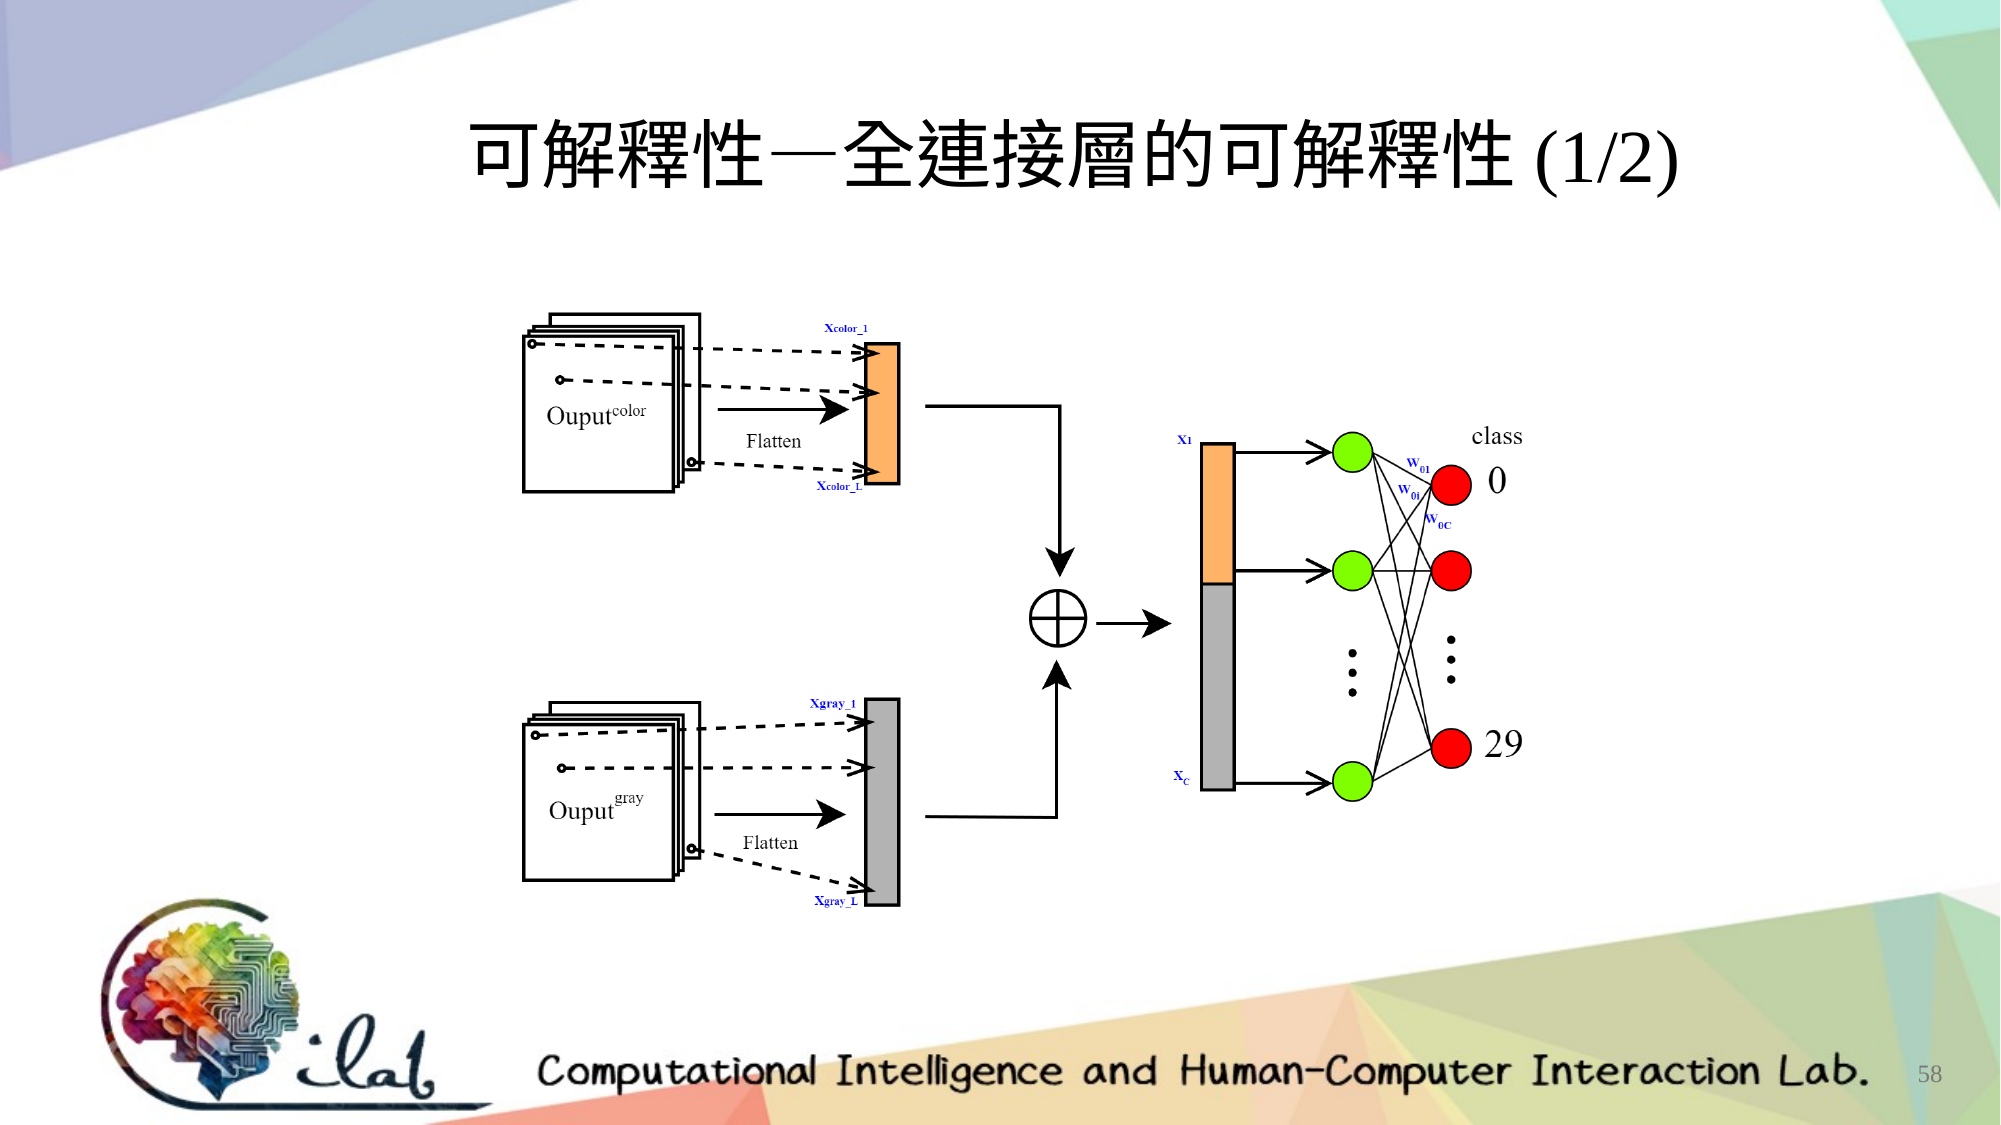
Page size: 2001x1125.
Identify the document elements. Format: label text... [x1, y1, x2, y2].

text_box 可解釋性—全連接層的可解釋性(1/2) [451, 100, 1696, 206]
picture [0, 0, 2001, 1125]
slide_number 58 [1507, 1042, 1958, 1103]
